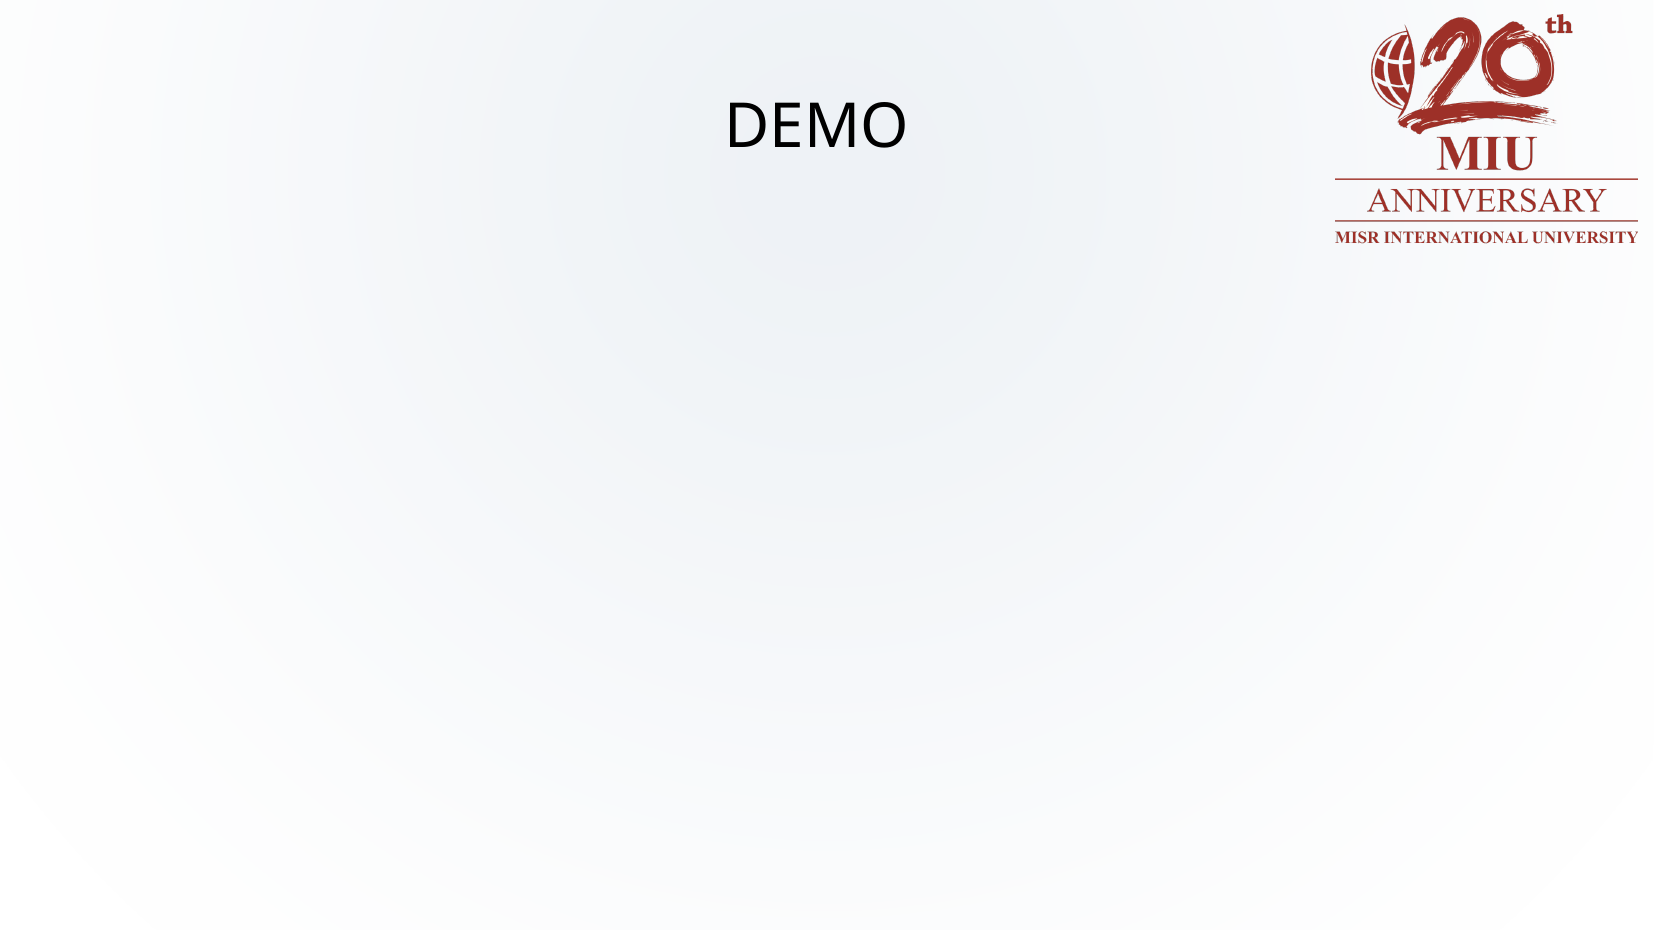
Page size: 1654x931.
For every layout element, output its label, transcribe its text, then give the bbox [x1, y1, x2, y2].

text_box Demo [709, 30, 930, 225]
picture [0, 0, 1654, 930]
